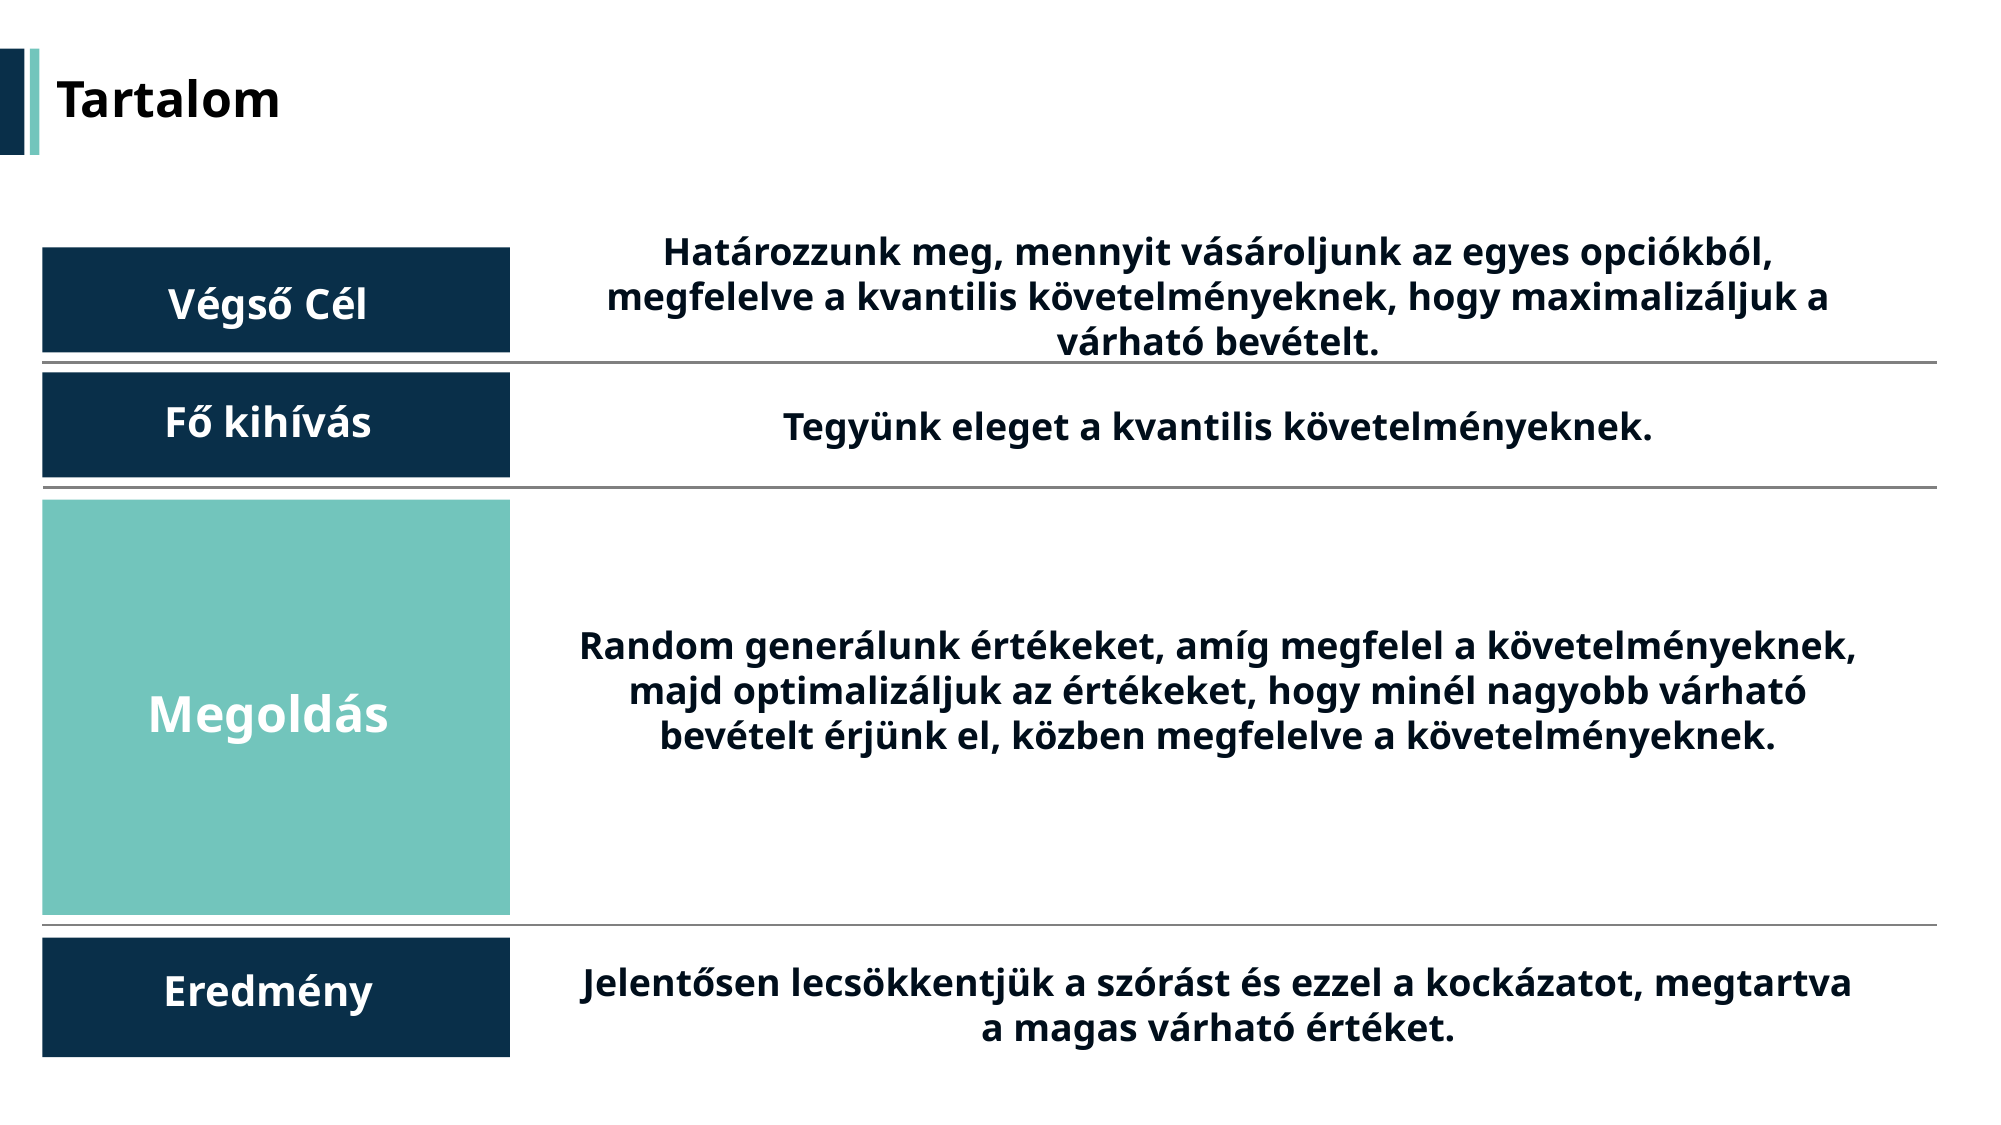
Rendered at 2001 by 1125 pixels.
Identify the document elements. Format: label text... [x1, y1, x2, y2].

text_box [41, 371, 511, 478]
text_box Megoldás [77, 675, 460, 751]
text_box Eredmény [77, 957, 460, 1023]
text_box Határozzunk meg, mennyit vásároljunk az egyes opciókból, megfelelve a kvantilis követelményeknek, hogy maximalizáljuk a várható bevételt. [558, 363, 1879, 371]
text_box Tegyünk eleget a kvantilis követelményeknek. [558, 395, 1879, 456]
text_box Fő kihívás [77, 388, 460, 454]
text_box Határozzunk meg, mennyit vásároljunk az egyes opciókból, megfelelve a kvantilis követelményeknek, hogy maximalizáljuk a várható bevételt. [558, 220, 1879, 362]
text_box [41, 499, 511, 916]
text_box [41, 937, 511, 1058]
title Tartalom [41, 48, 1958, 155]
text_box [41, 246, 511, 353]
text_box Random generálunk értékeket, amíg megfelel a követelményeknek, majd optimalizáljuk az értékeket, hogy minél nagyobb várható bevételt érjünk el, közben megfelelve a követelményeknek. [558, 614, 1879, 765]
text_box Végső Cél [77, 270, 460, 335]
text_box Jelentősen lecsökkentjük a szórást és ezzel a kockázatot, megtartva a magas várható értéket. [558, 951, 1879, 1056]
